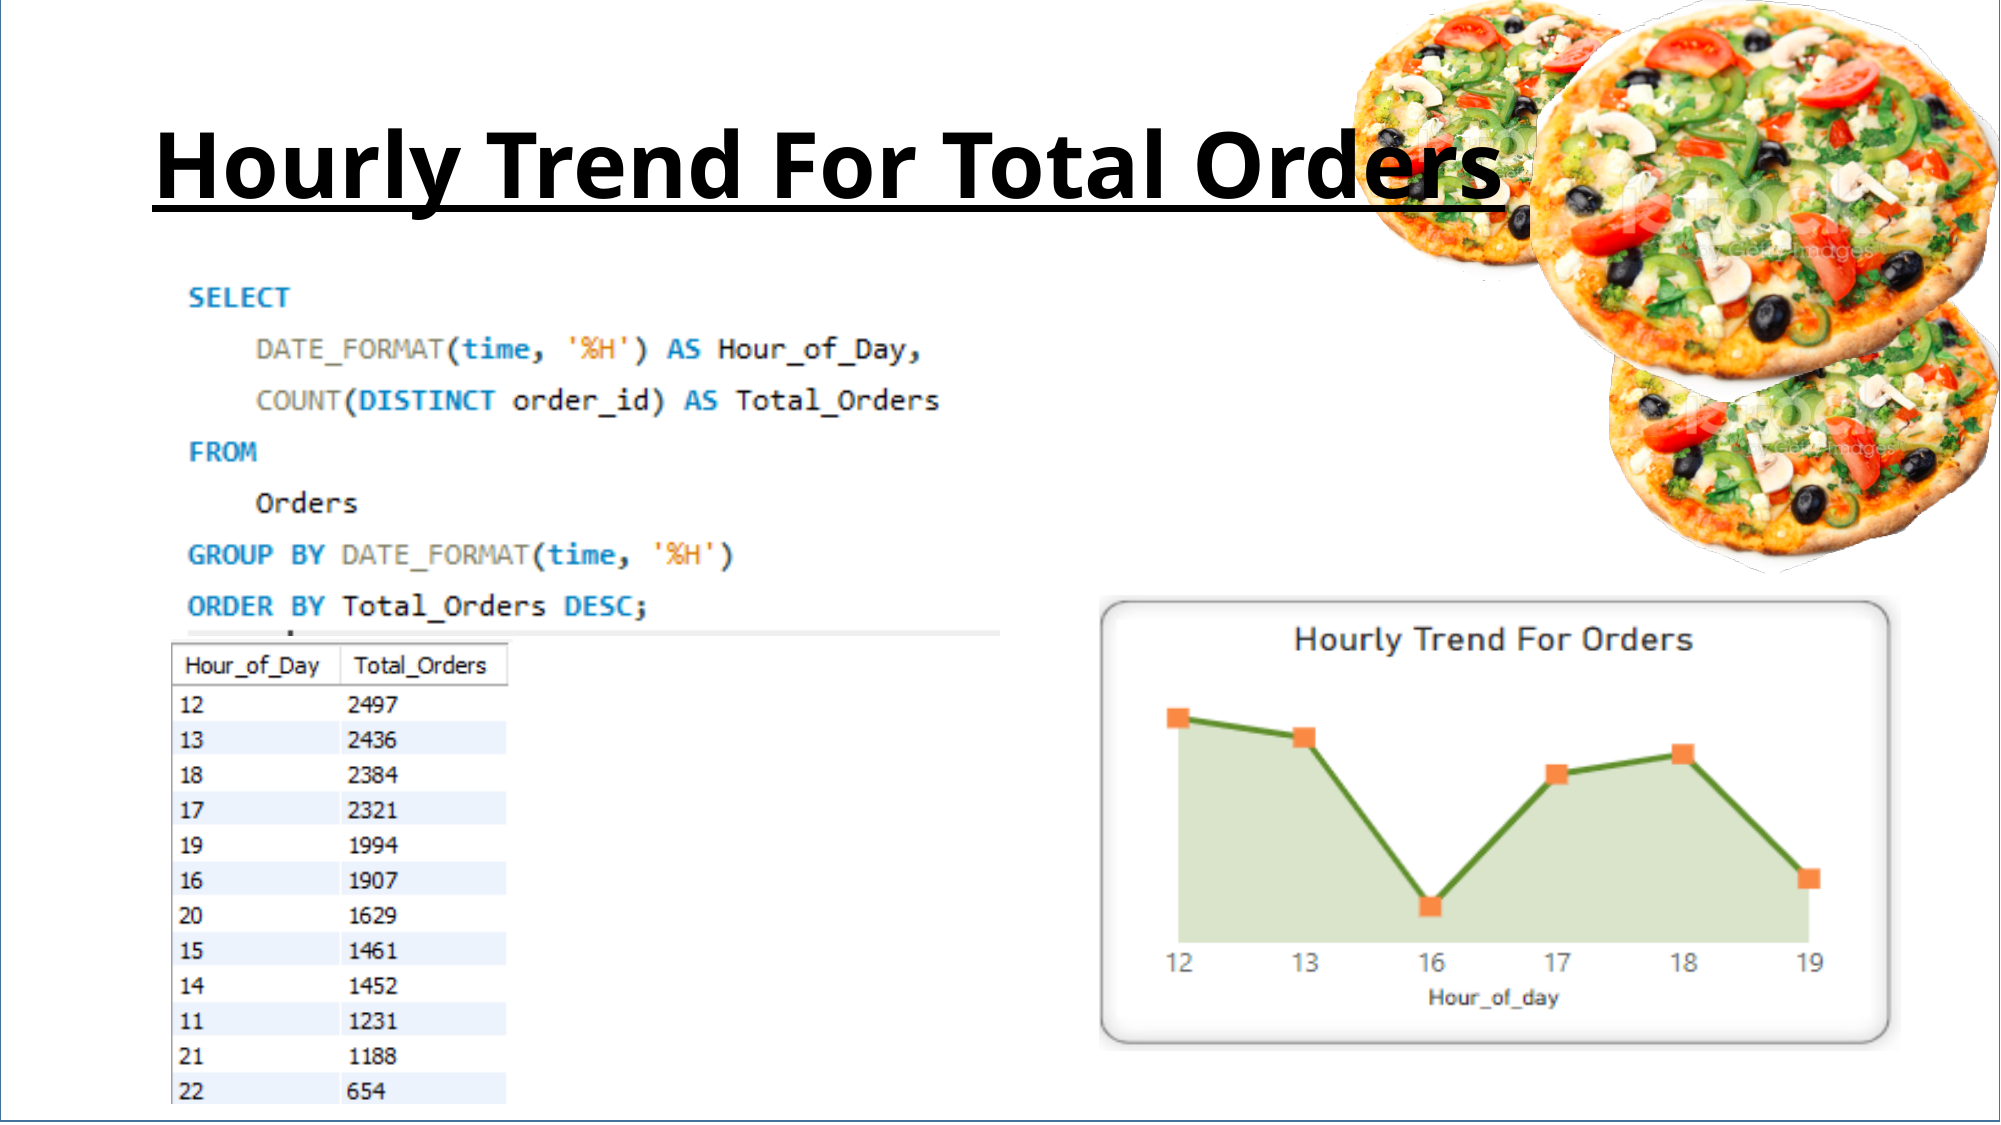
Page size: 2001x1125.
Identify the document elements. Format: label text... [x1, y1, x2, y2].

title Hourly Trend For Total Orders [137, 59, 1352, 278]
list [169, 276, 1000, 636]
picture [1099, 595, 1901, 1051]
picture [171, 639, 513, 1104]
picture [1352, 0, 2000, 574]
text_box [0, 0, 2000, 1122]
